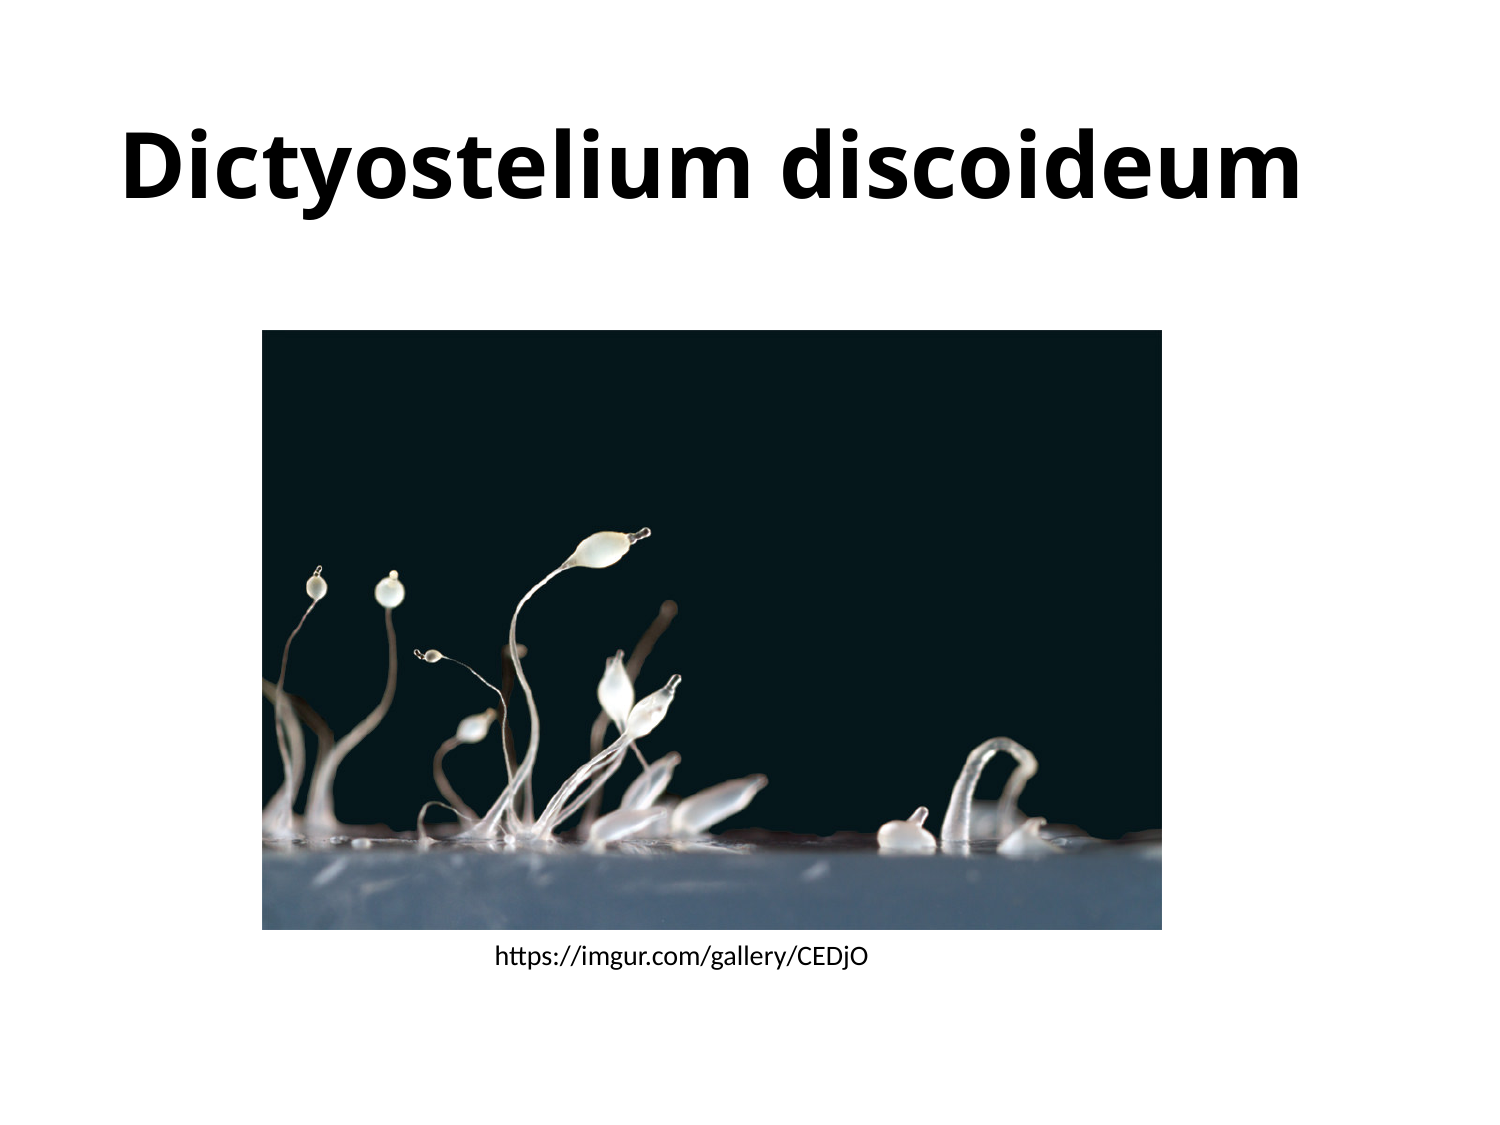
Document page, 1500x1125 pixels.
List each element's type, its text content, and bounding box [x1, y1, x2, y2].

title Dictyostelium discoideum [103, 59, 1397, 278]
picture [262, 330, 1162, 930]
text_box https://imgur.com/gallery/CEDjO [479, 930, 924, 978]
